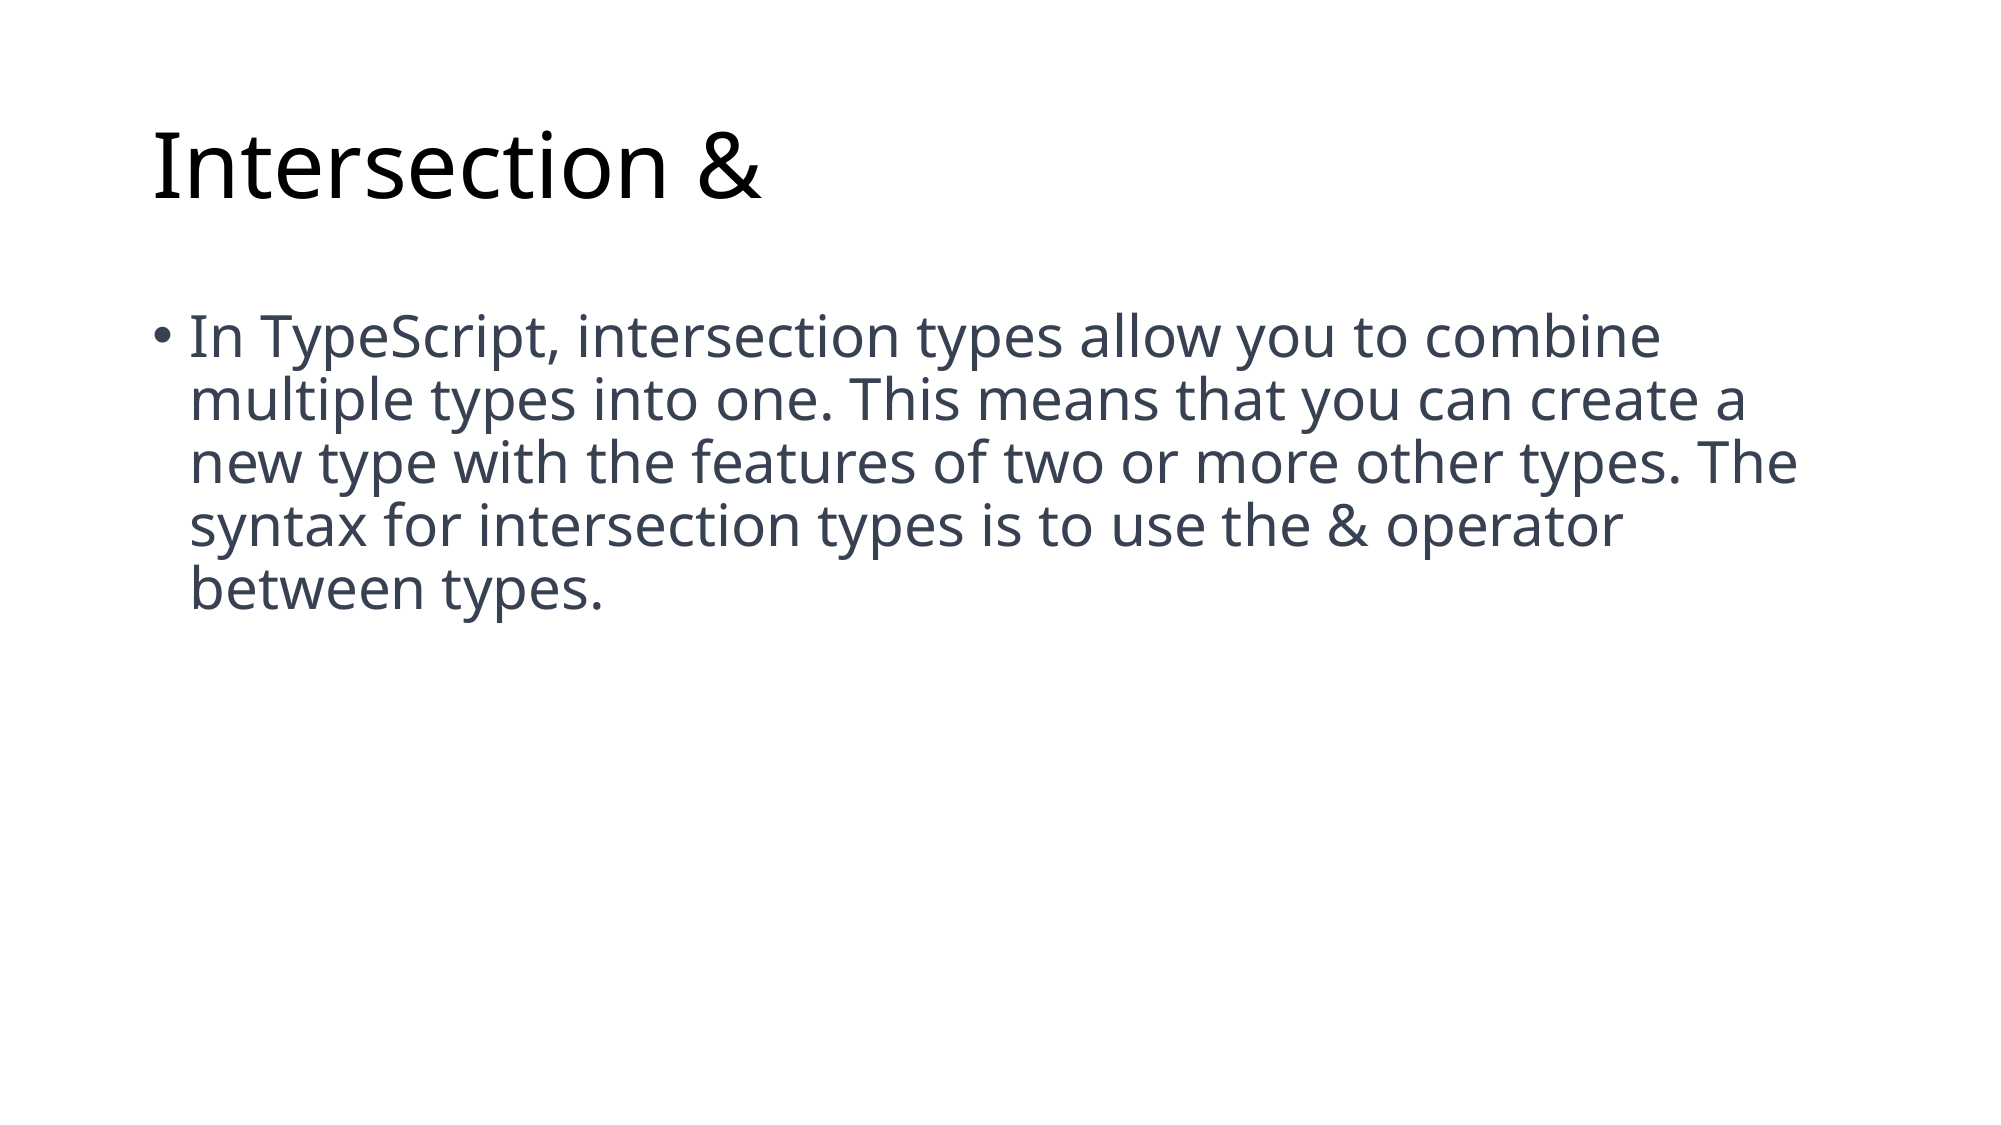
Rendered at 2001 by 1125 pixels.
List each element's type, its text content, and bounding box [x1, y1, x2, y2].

title Intersection & [137, 59, 1863, 278]
list In TypeScript, intersection types allow you to combine multiple types into one. This means that you can create a new type with the features of two or more other types. The syntax for intersection types is to use the & operator between types. [137, 299, 1863, 1014]
